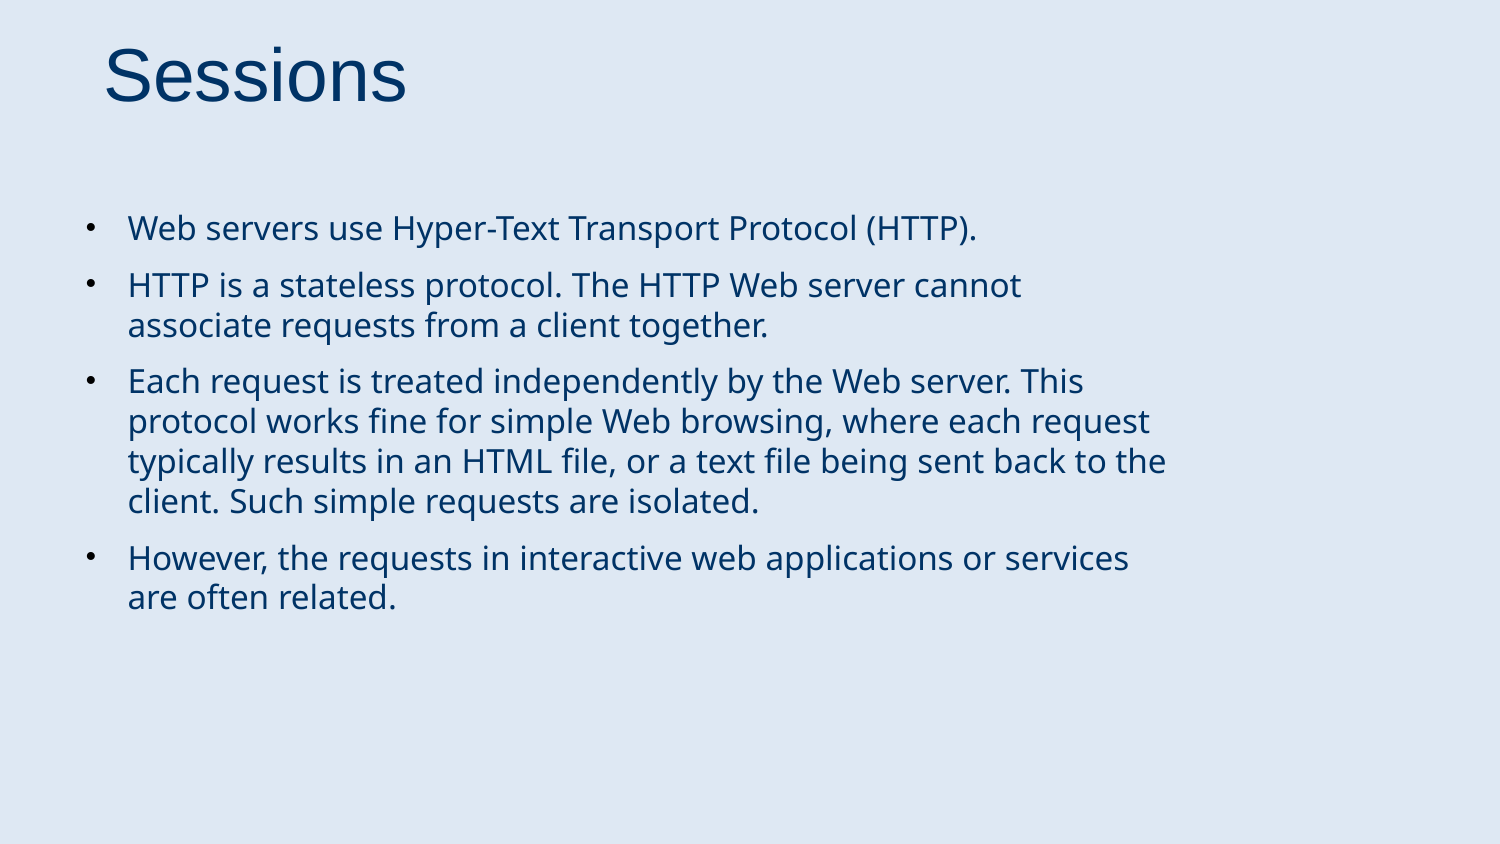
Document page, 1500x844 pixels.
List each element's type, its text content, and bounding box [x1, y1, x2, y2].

text_box Web servers use Hyper-Text Transport Protocol (HTTP). HTTP is a stateless protocol. The HTTP Web server cannot associate requests from a client together. Each request is treated independently by the Web server. This protocol works fine for simple Web browsing, where each request typically results in an HTML file, or a text file being sent back to the client. Such simple requests are isolated. However, the requests in interactive web applications or services are often related. [70, 199, 1188, 660]
title Sessions [88, 29, 1365, 153]
